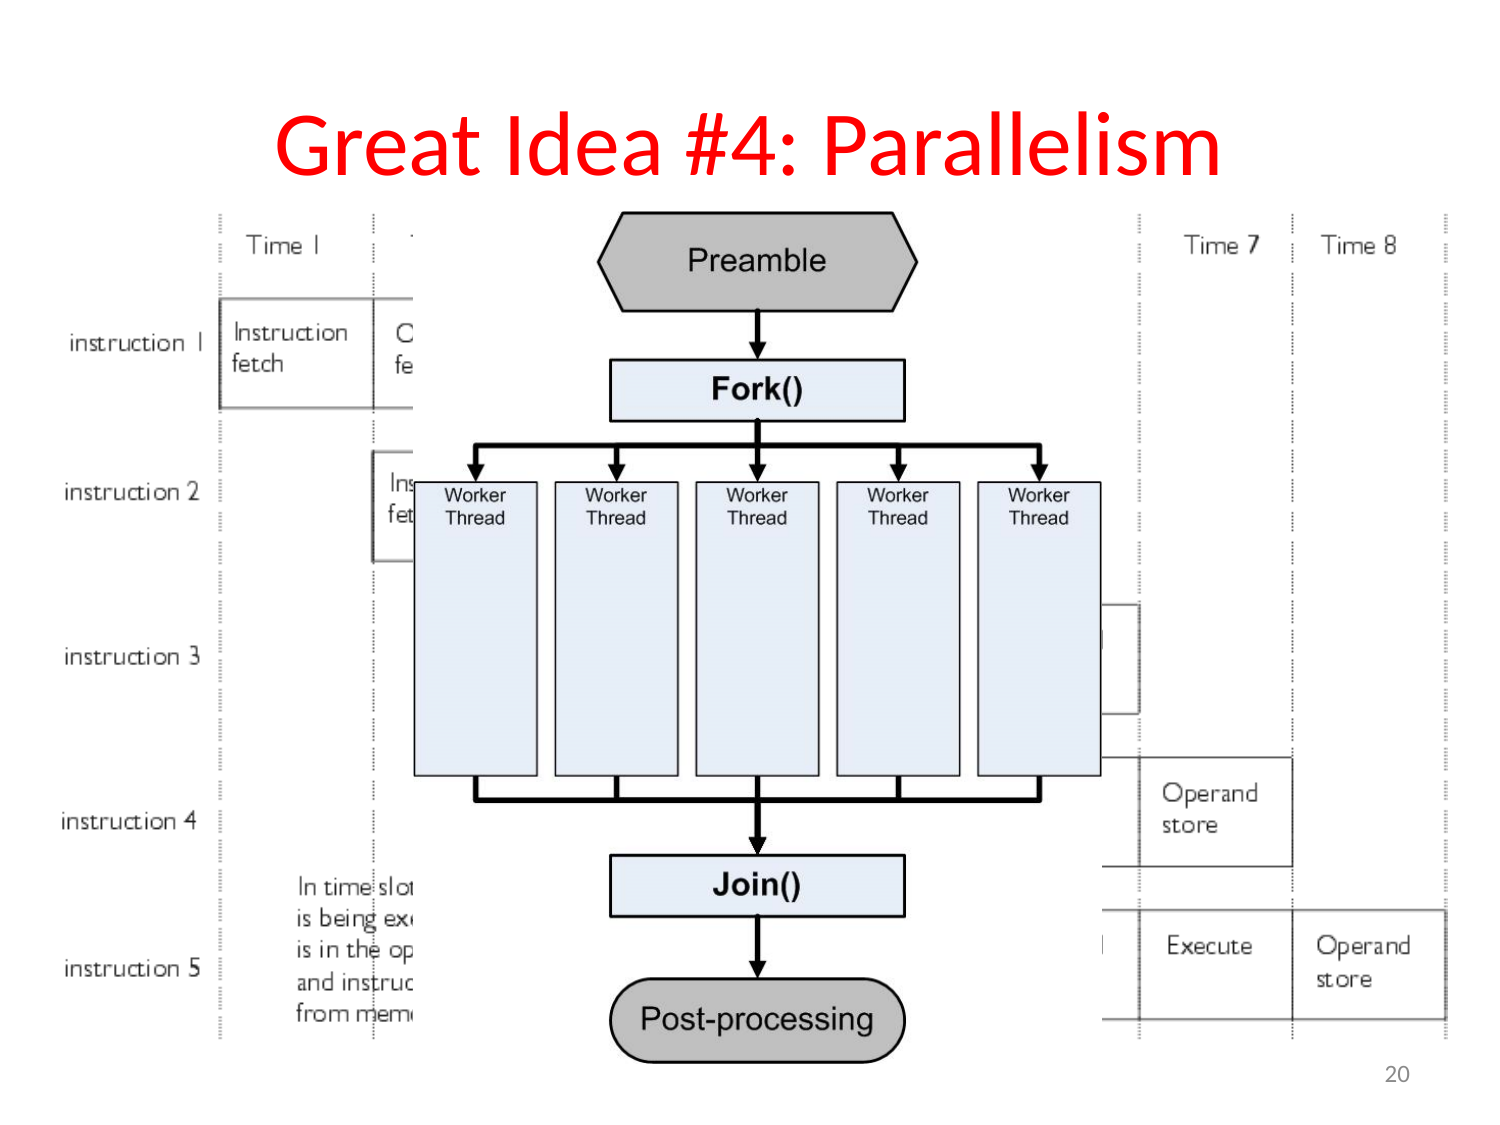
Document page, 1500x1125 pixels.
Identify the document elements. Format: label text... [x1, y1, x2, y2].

slide_number 20 [1074, 1056, 1425, 1103]
picture [61, 210, 1448, 1065]
title Great Idea #4: Parallelism [75, 45, 1425, 209]
